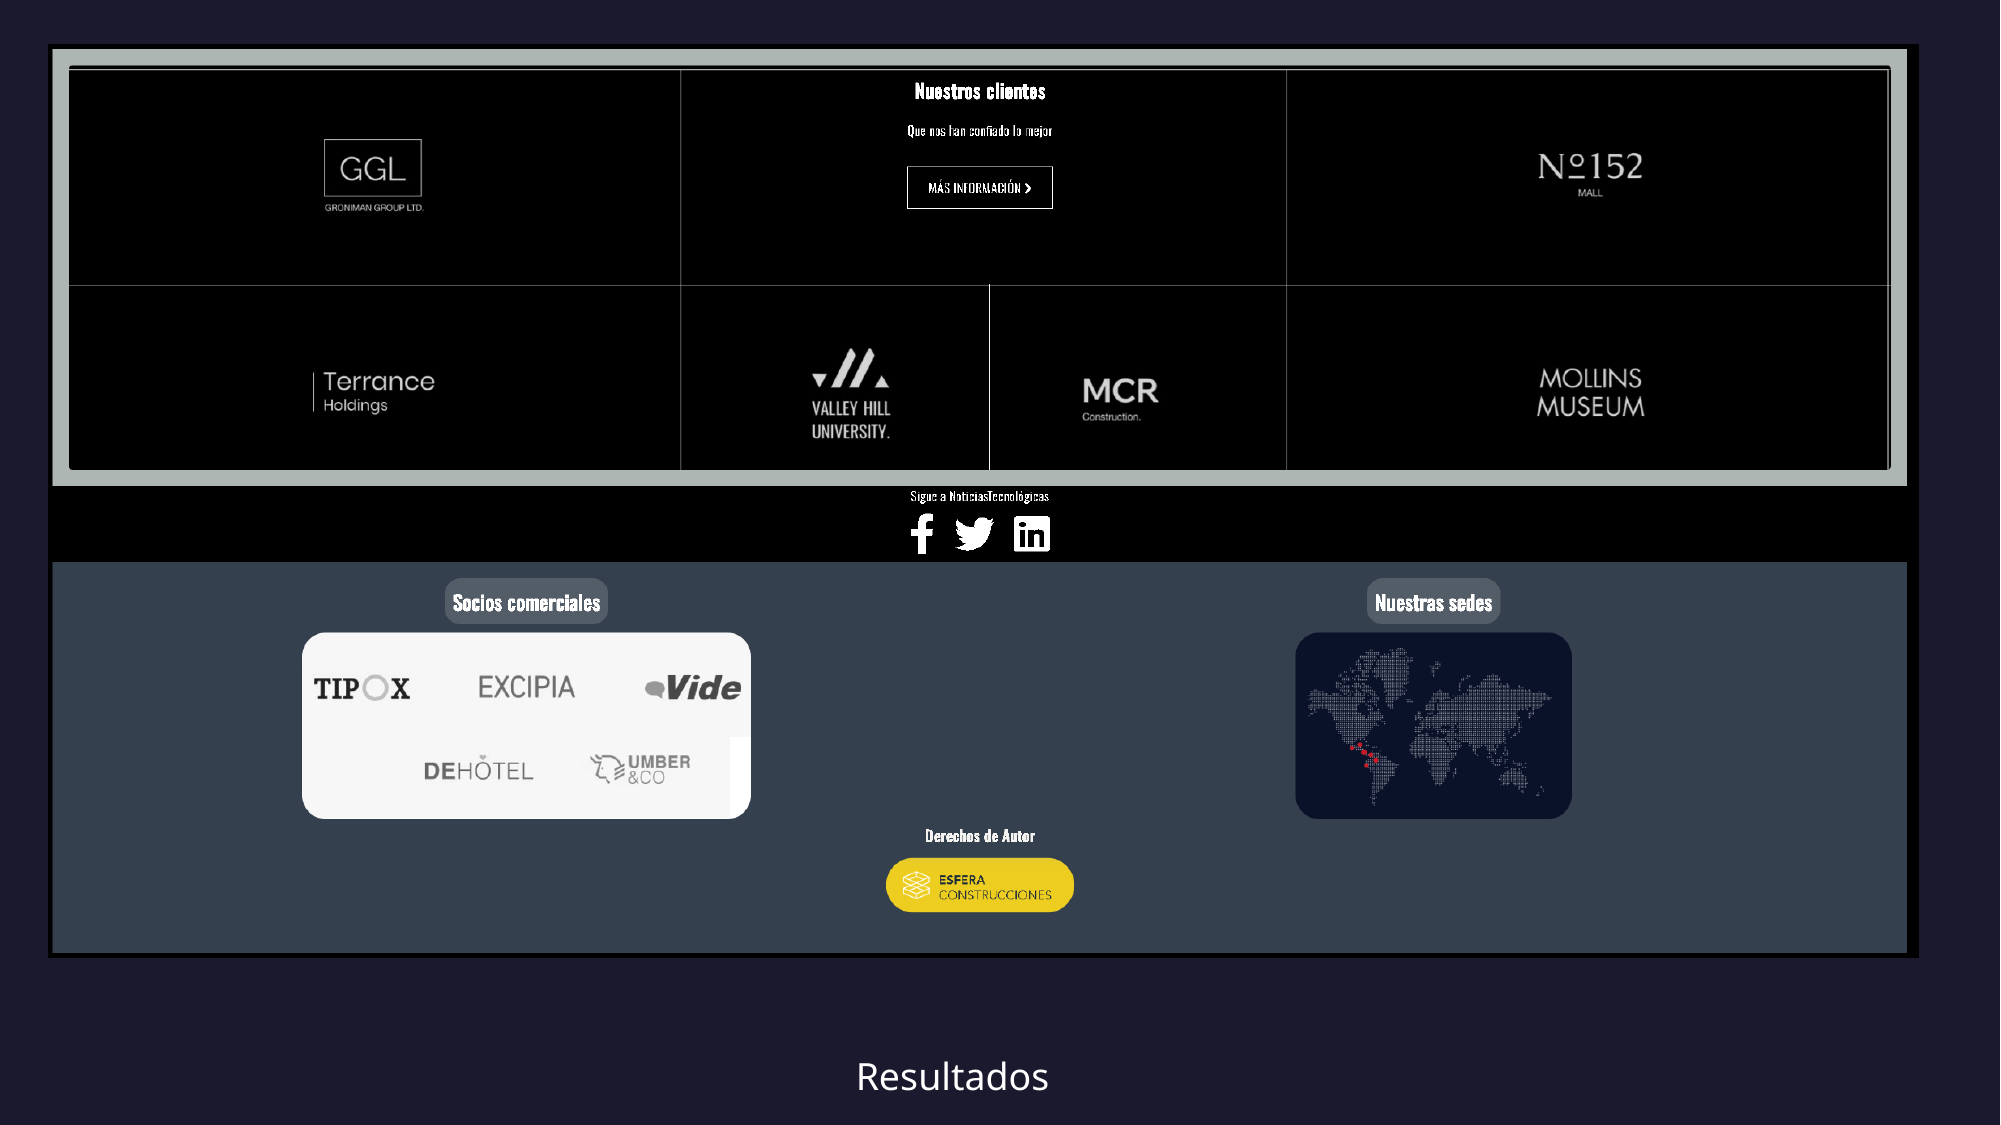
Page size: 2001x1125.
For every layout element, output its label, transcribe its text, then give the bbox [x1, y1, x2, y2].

picture [48, 44, 1919, 958]
text_box Resultados [855, 890, 2000, 1125]
